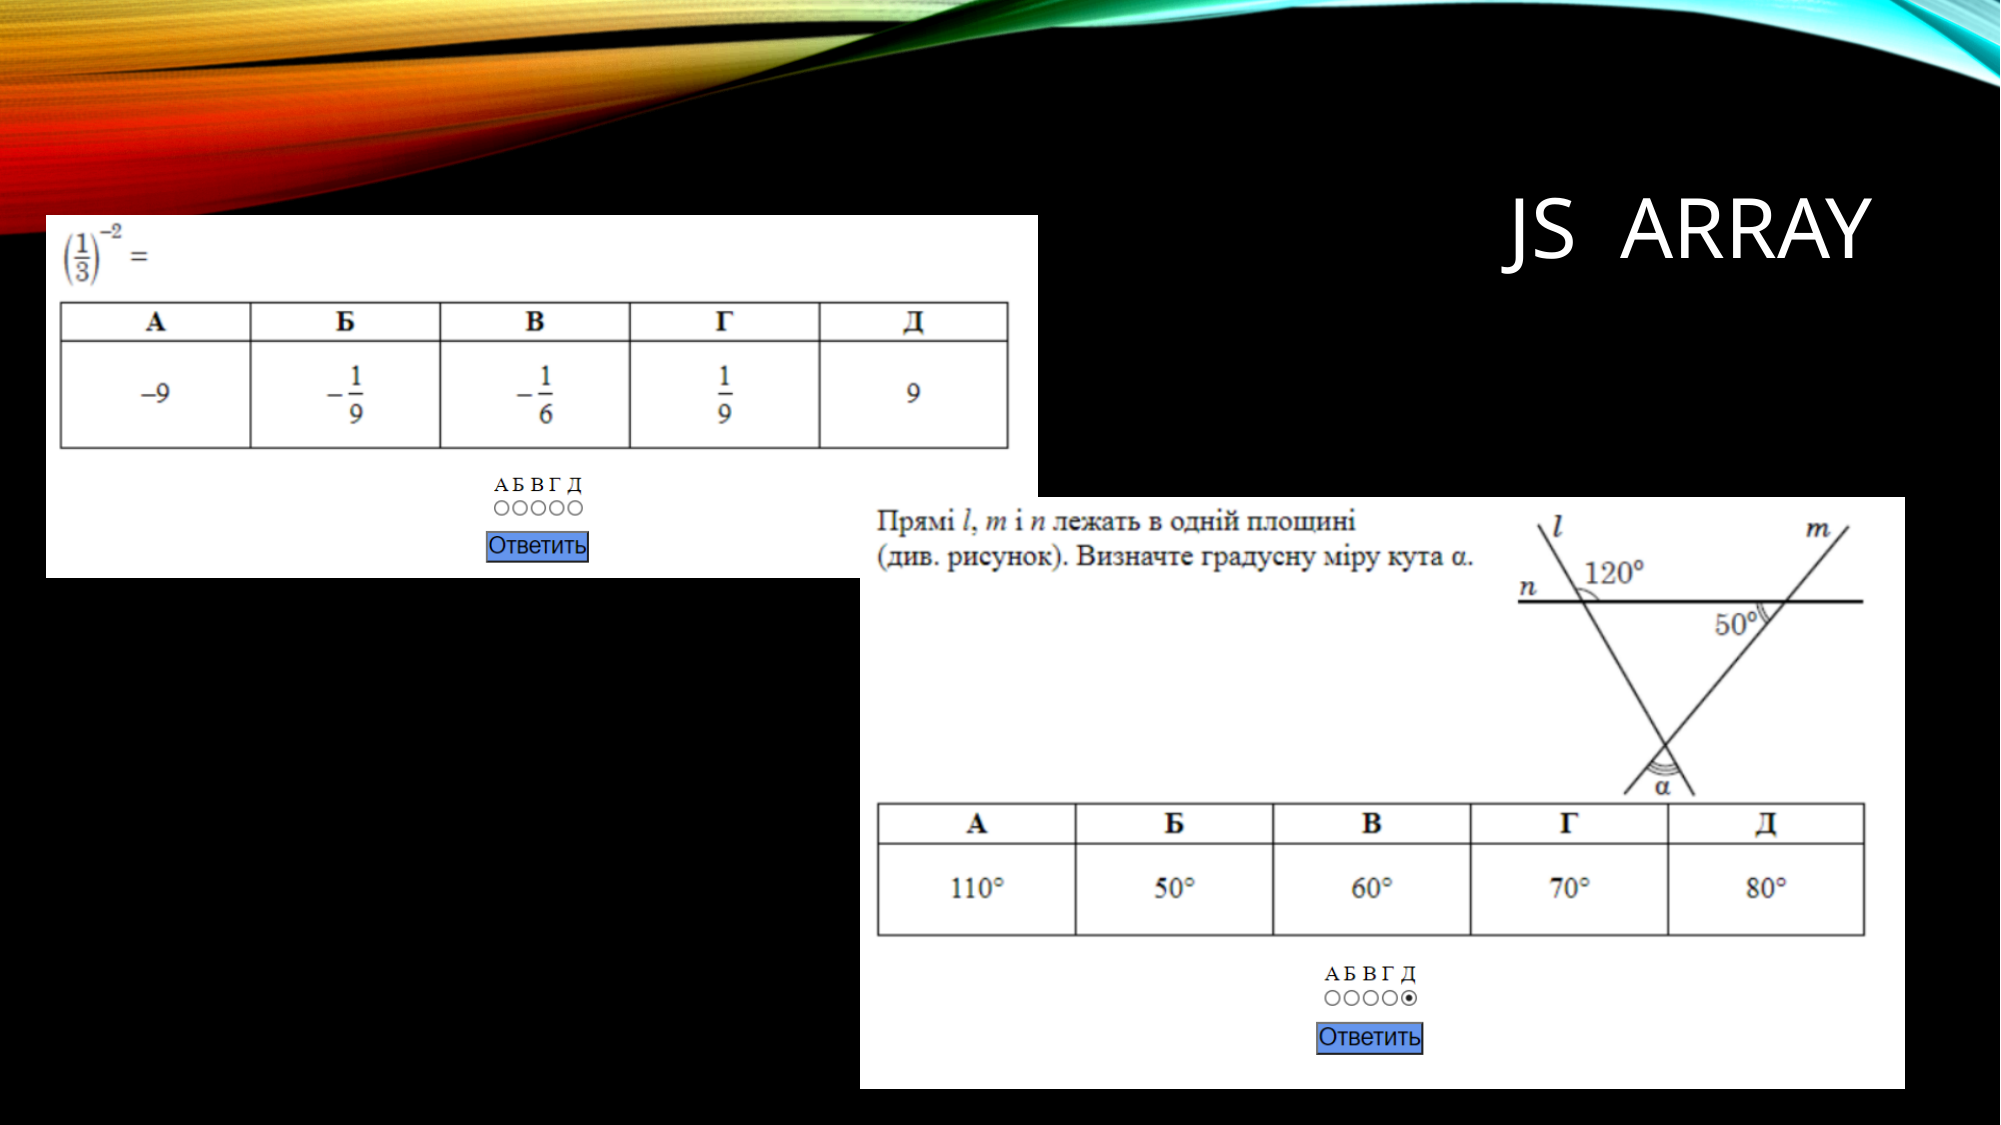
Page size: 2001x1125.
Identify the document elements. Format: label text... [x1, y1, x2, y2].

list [859, 497, 1906, 1090]
title Js array [474, 125, 1888, 338]
picture [0, 0, 2000, 578]
